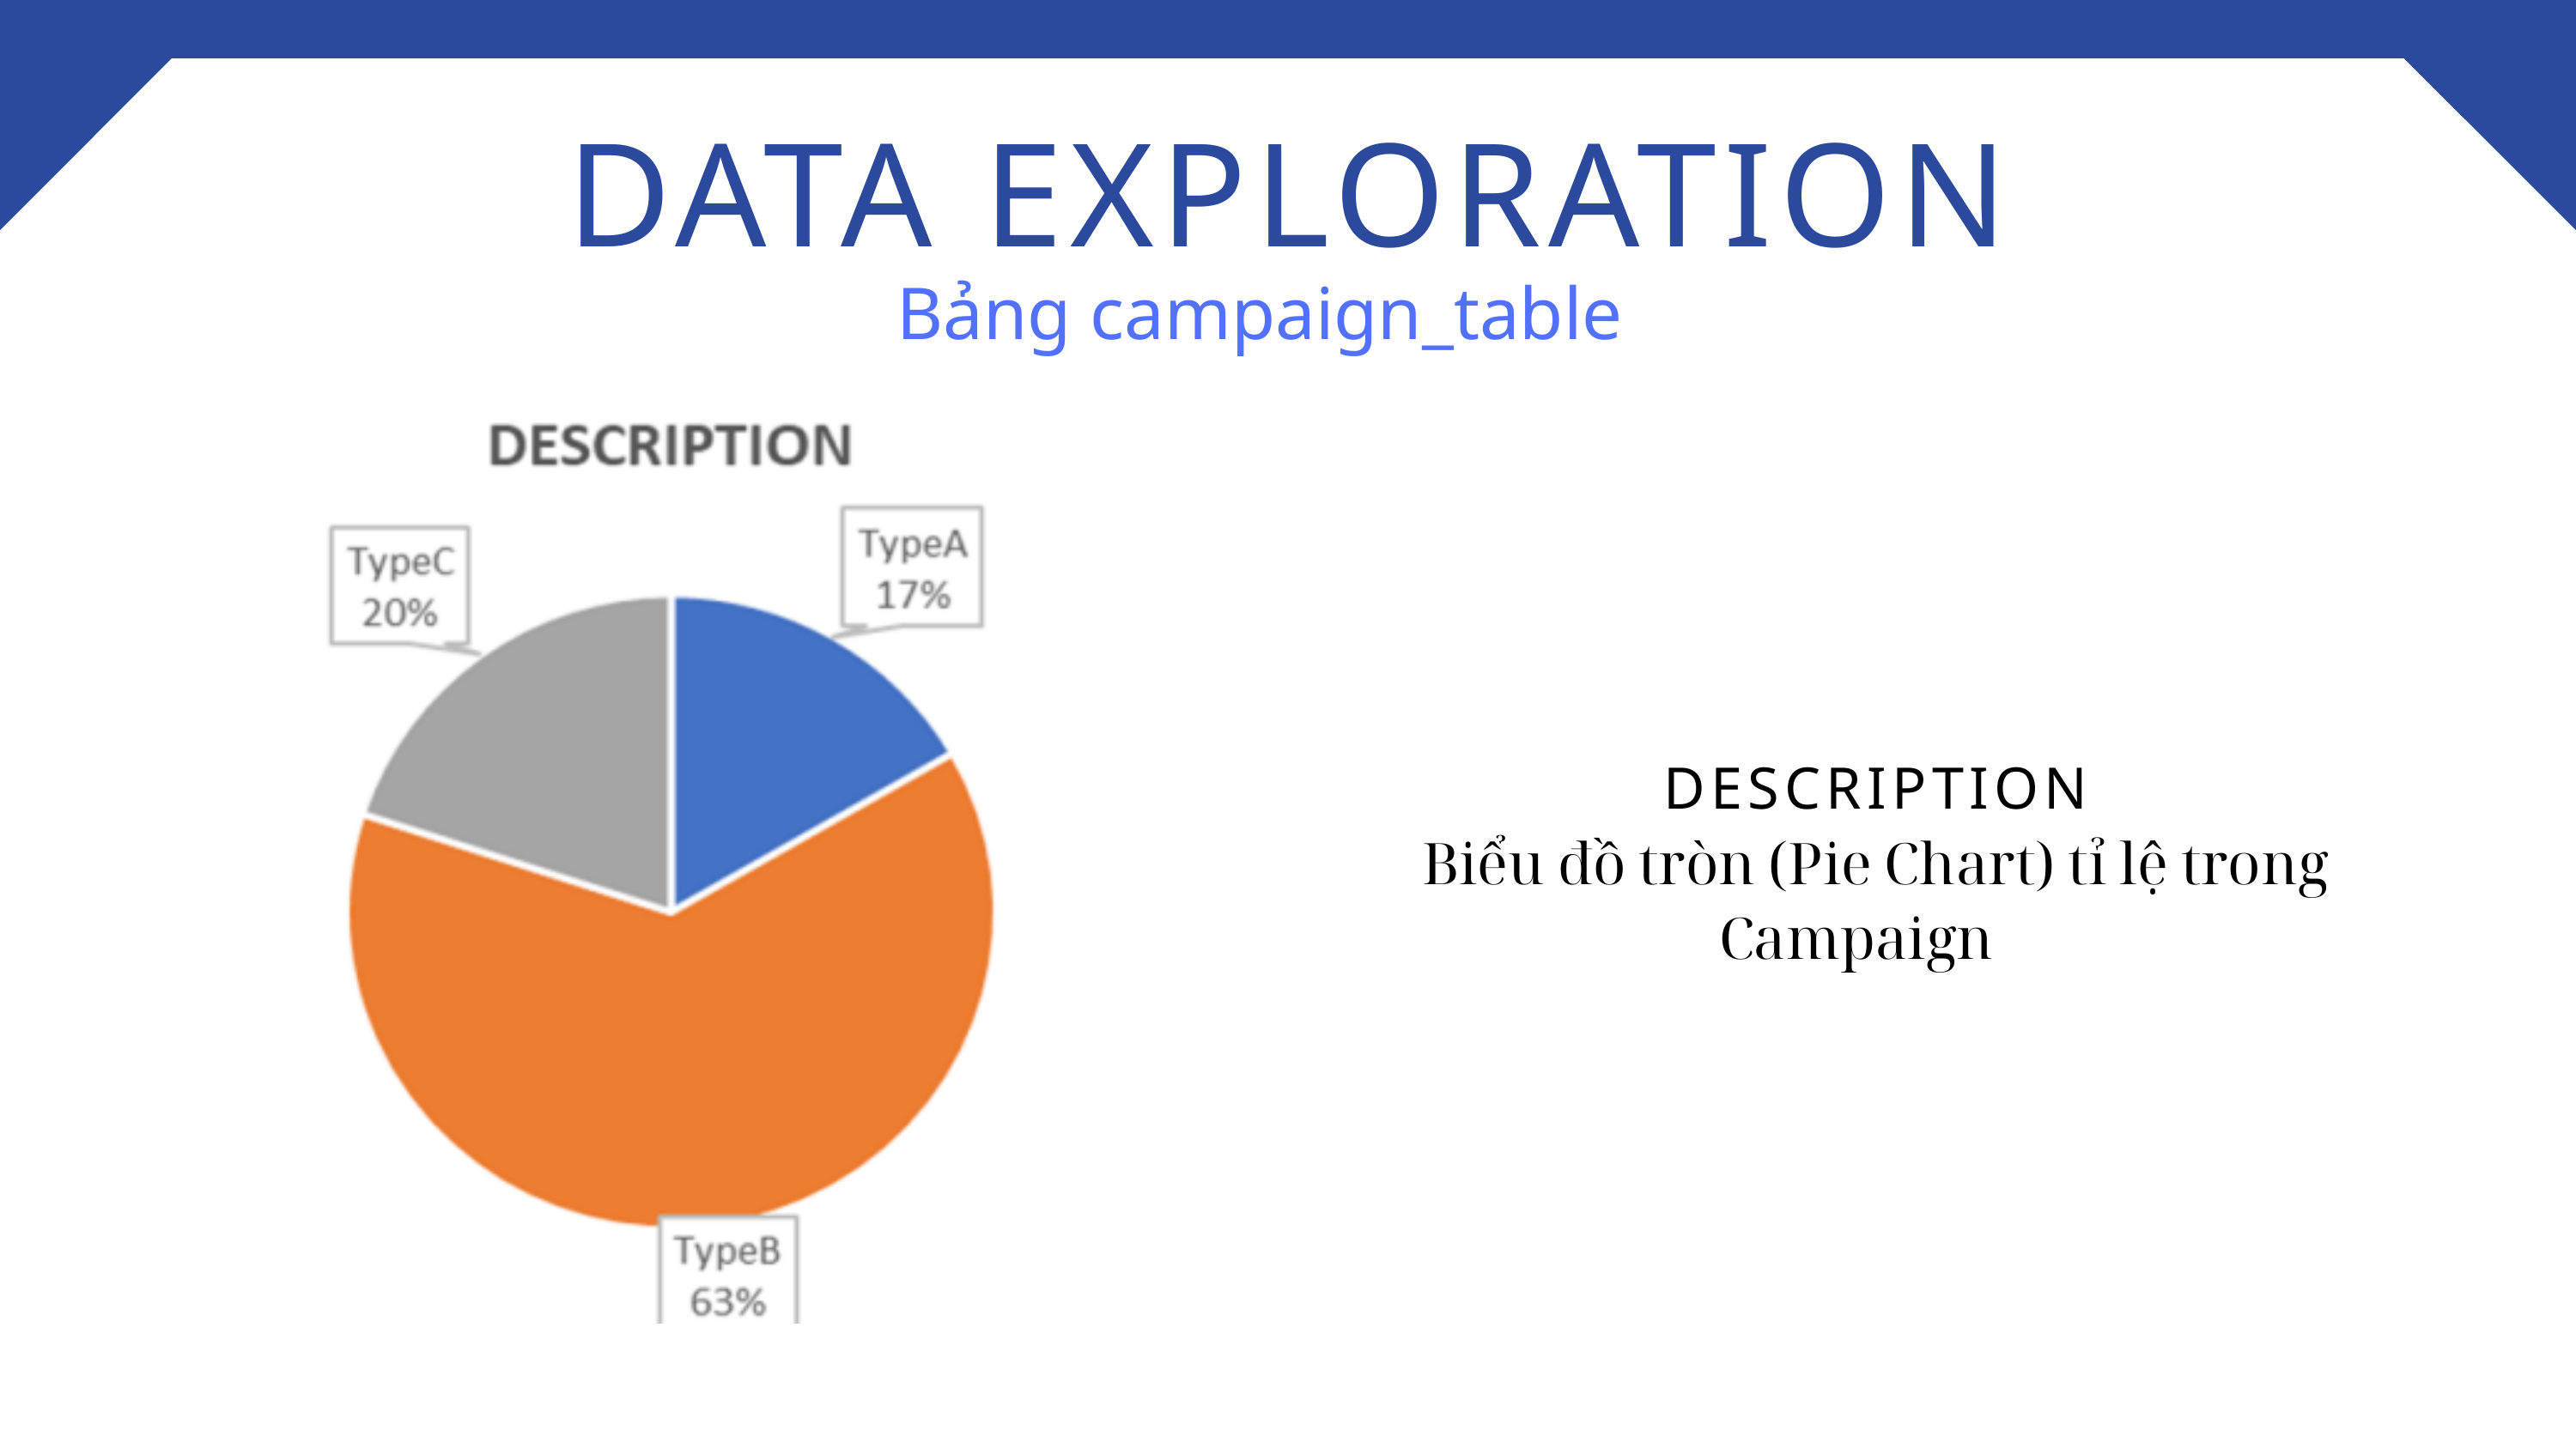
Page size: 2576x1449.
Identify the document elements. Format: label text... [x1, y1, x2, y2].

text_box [2345, 0, 2576, 231]
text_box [0, 0, 230, 231]
text_box Bảng campaign_table [896, 273, 1680, 355]
text_box DESCRIPTION Biểu đồ tròn (Pie Chart) tỉ lệ trong Campaign [1288, 745, 2464, 1046]
text_box DATA EXPLORATION [208, 124, 2368, 276]
text_box [96, 375, 1213, 1325]
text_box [230, 0, 2345, 59]
